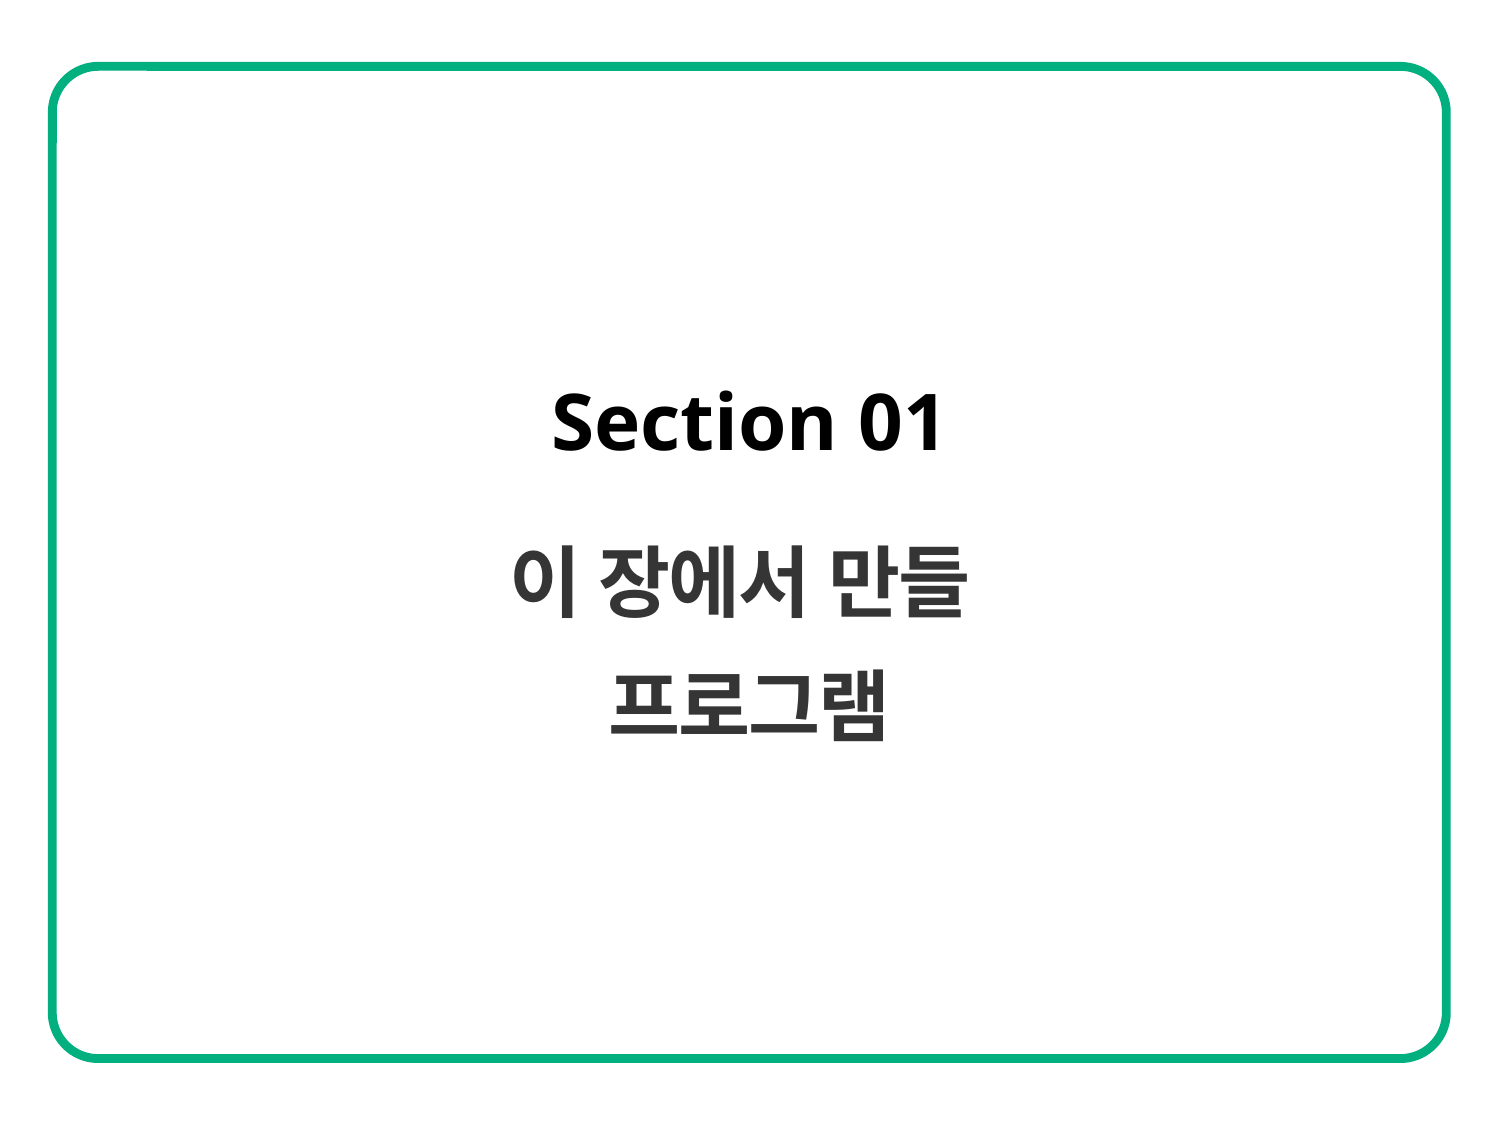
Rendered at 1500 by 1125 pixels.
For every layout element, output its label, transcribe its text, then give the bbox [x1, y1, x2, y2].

text_box Section 01 이 장에서 만들 프로그램 [342, 358, 1158, 767]
